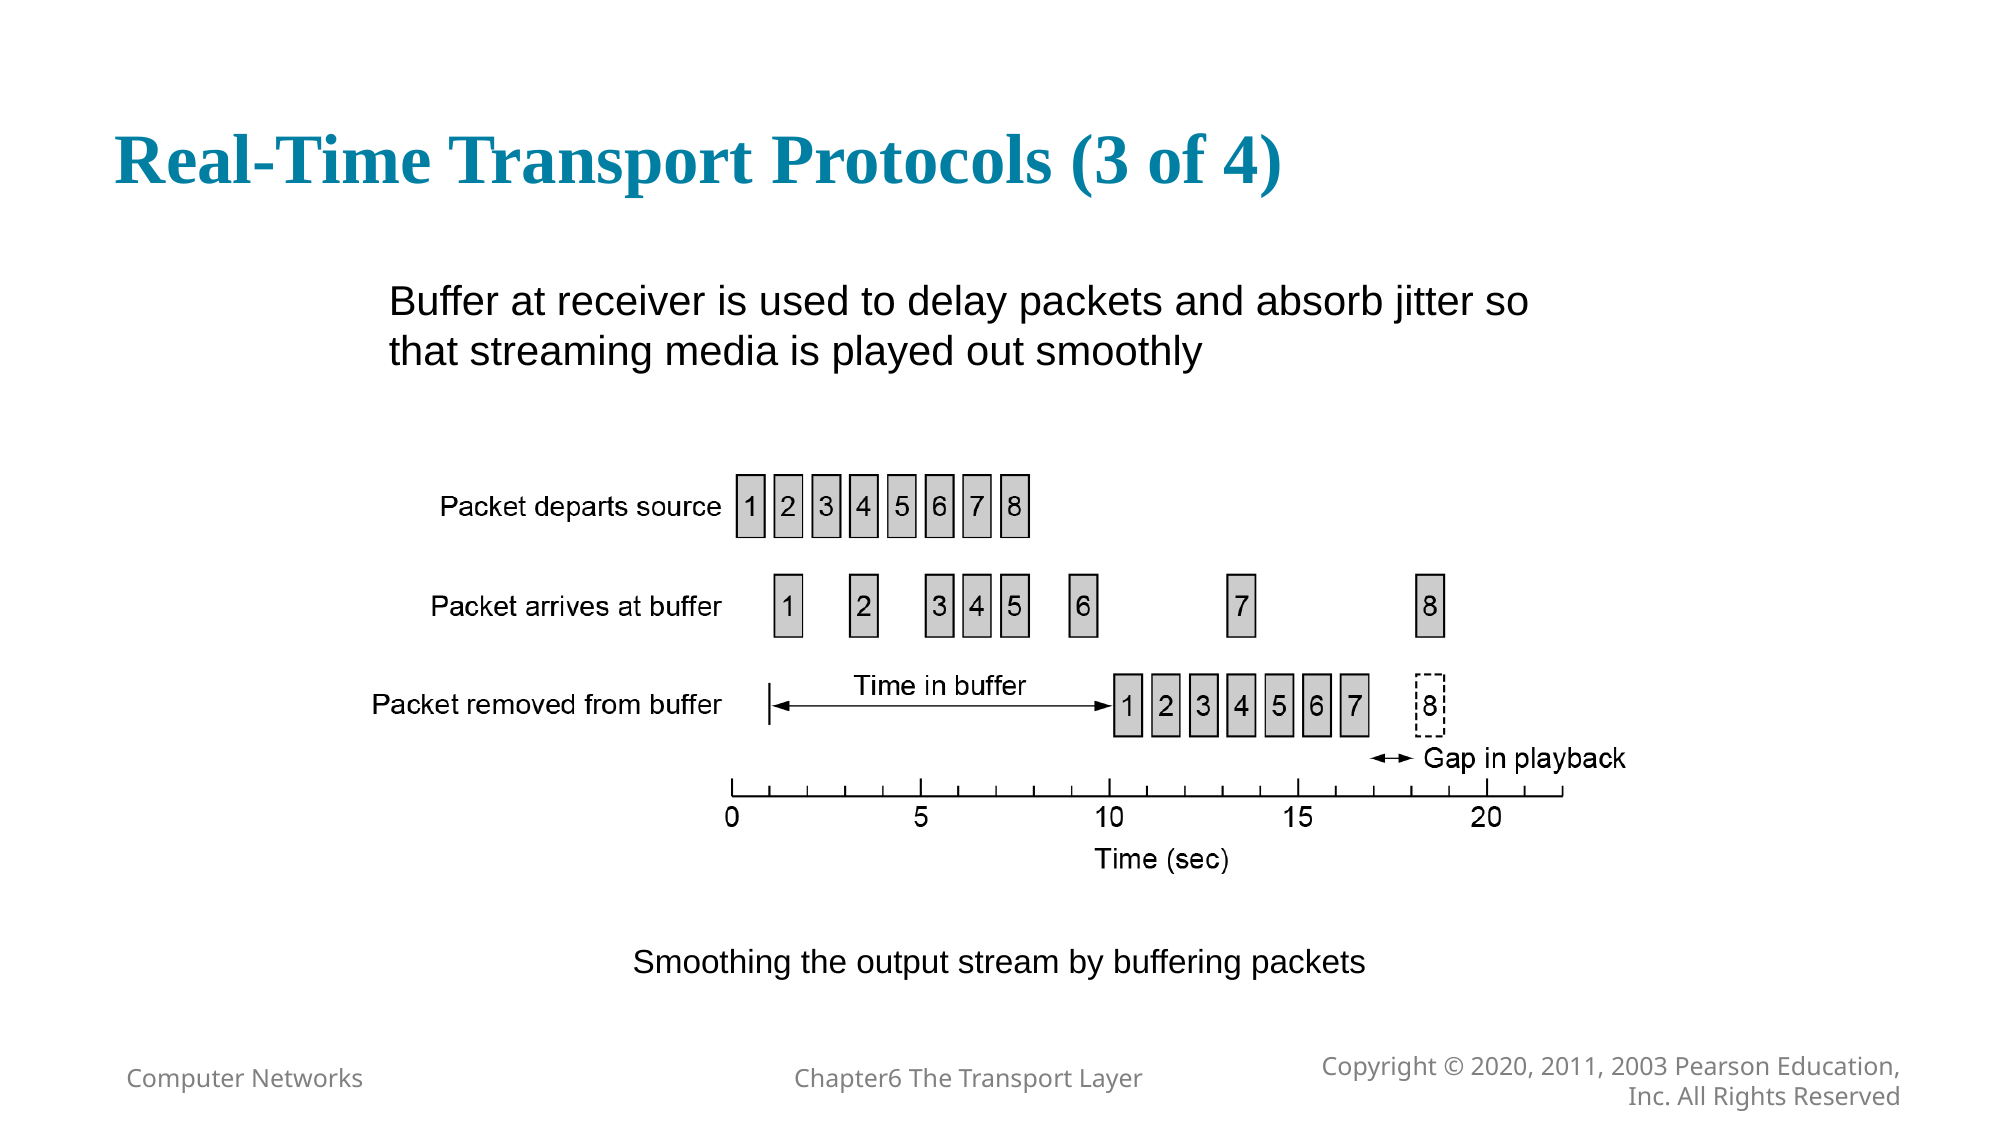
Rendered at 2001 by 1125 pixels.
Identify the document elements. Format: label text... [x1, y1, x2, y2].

text_box Buffer at receiver is used to delay packets and absorb jitter so that streaming media is played out smoothly [373, 266, 1581, 381]
picture [373, 474, 1627, 874]
title Real-Time Transport Protocols (3 of 4) [99, 37, 1900, 213]
list Smoothing the output stream by buffering packets [99, 828, 1900, 996]
